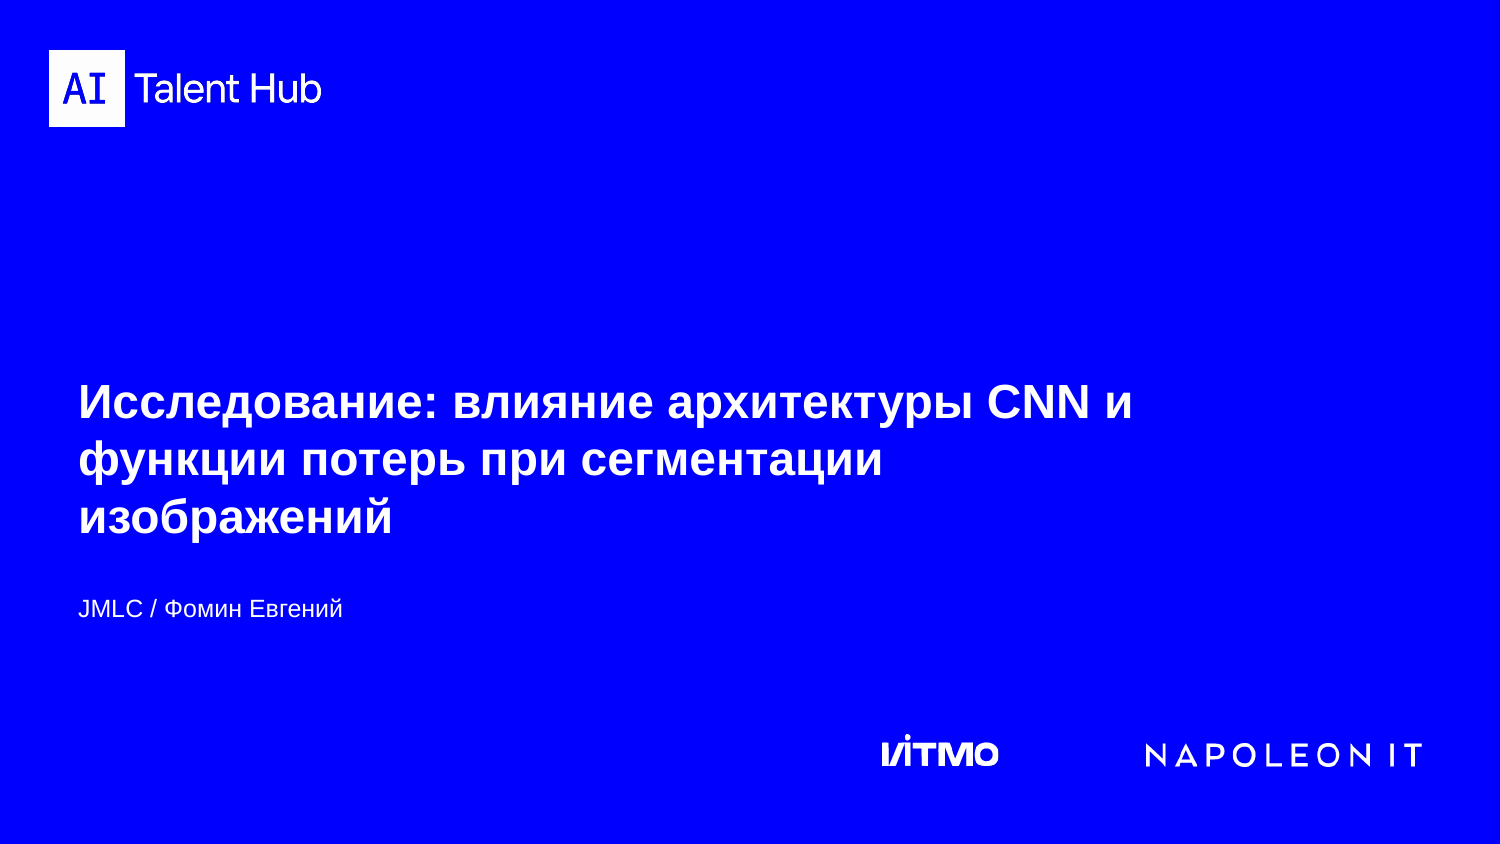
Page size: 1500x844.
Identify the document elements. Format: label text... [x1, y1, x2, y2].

picture [49, 50, 325, 127]
picture [882, 733, 999, 766]
text_box JMLC / Фомин Евгений [78, 585, 481, 617]
text_box Исследование: влияние архитектуры CNN и функции потерь при сегментации изображений [78, 370, 1184, 558]
picture [1146, 743, 1422, 767]
